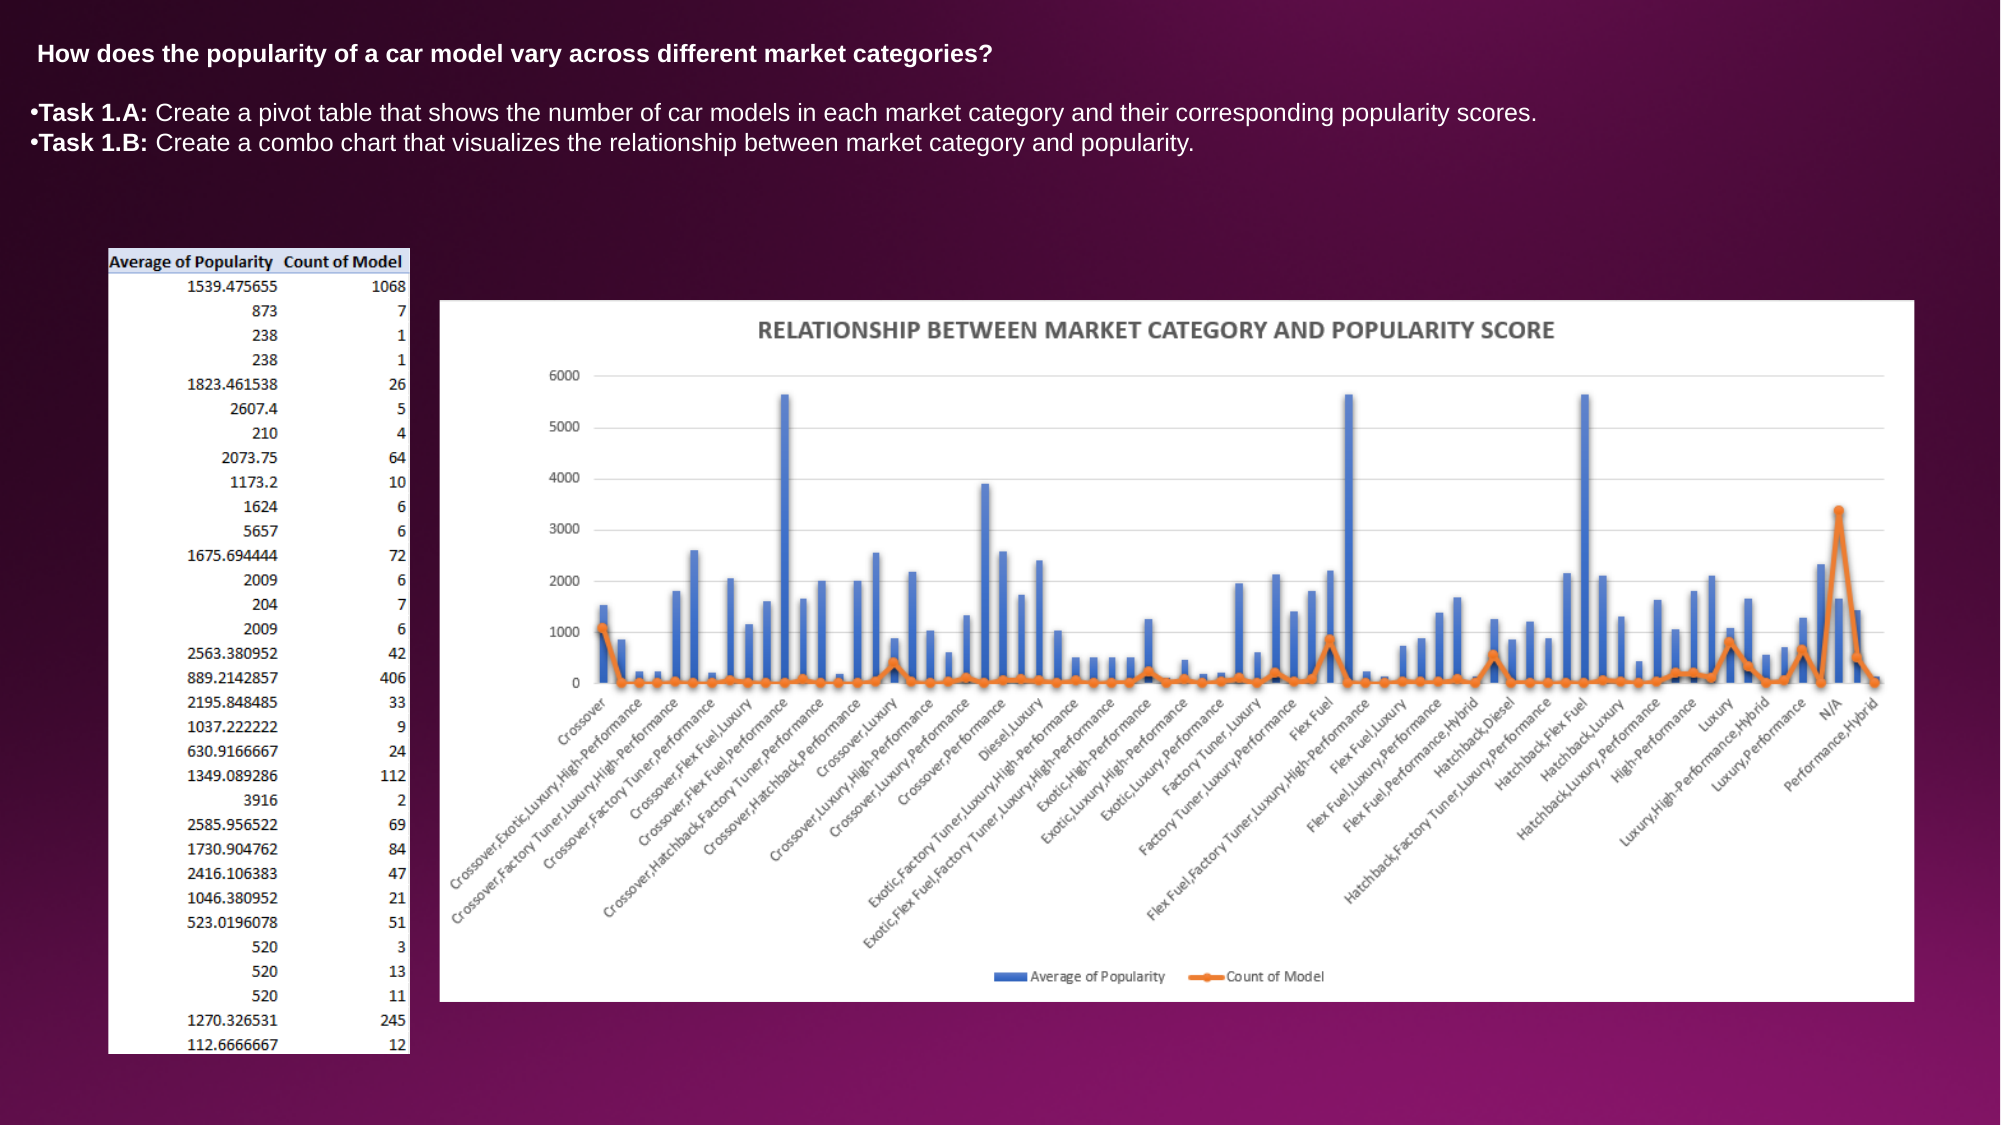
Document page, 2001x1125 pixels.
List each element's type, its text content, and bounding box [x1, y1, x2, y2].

text_box How does the popularity of a car model vary across different market categories? Task 1.A: Create a pivot table that shows the number of car models in each market category and their corresponding popularity scores. Task 1.B: Create a combo chart that visualizes the relationship between market category and popularity. [15, 29, 1985, 195]
picture [0, 0, 2001, 1125]
